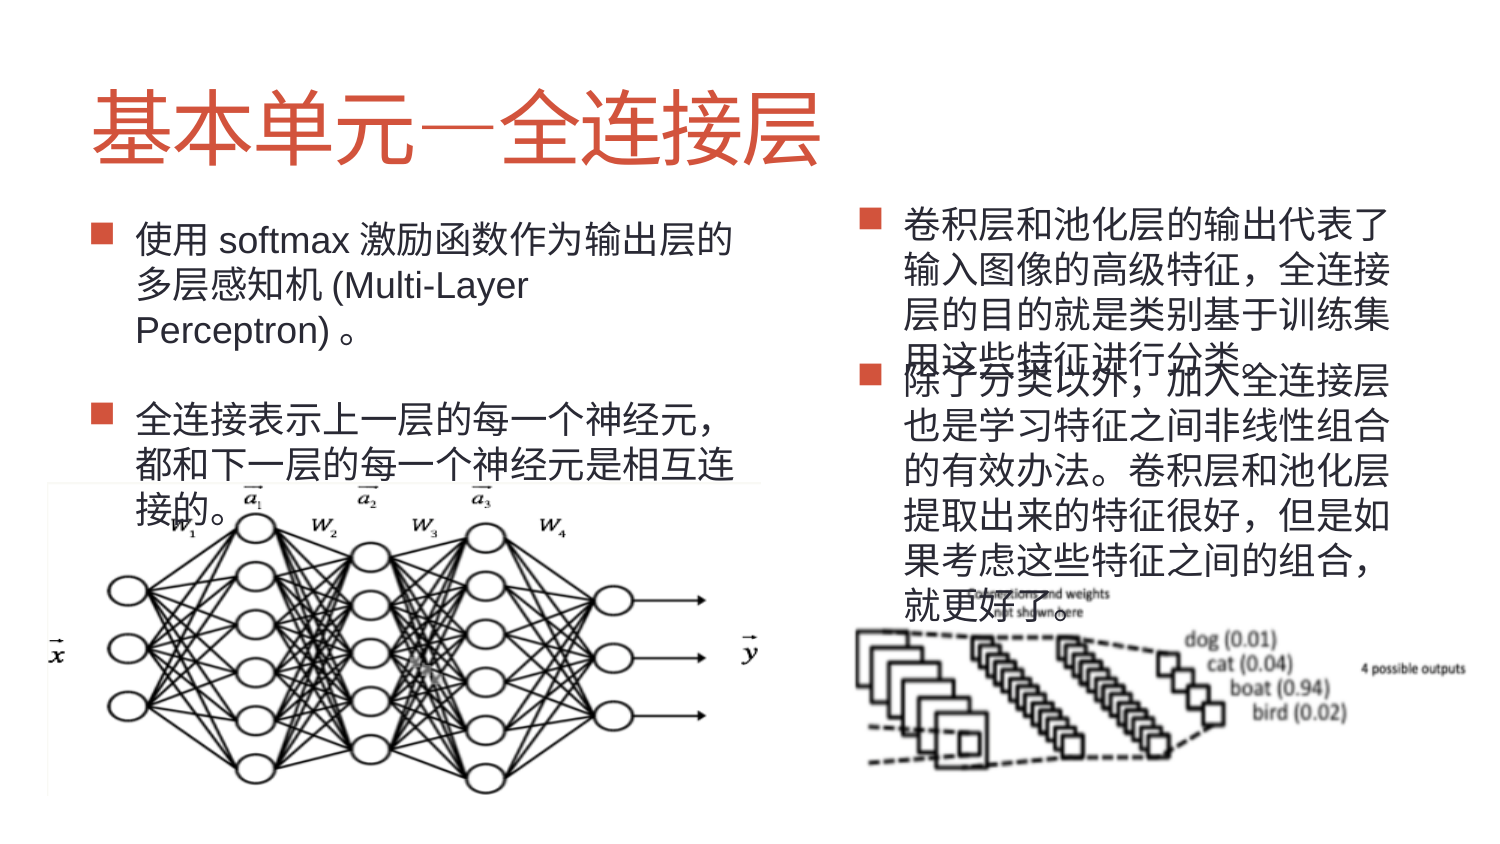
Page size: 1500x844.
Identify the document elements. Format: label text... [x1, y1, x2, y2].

picture [47, 482, 762, 796]
text_box 使用softmax激励函数作为输出层的多层感知机(Multi-Layer Perceptron)。 全连接表示上一层的每一个神经元，都和下一层的每一个神经元是相互连接的。 [73, 208, 760, 479]
text_box 卷积层和池化层的输出代表了输入图像的高级特征，全连接层的目的就是类别基于训练集用这些特征进行分类。 [841, 194, 1441, 389]
title 基本单元—全连接层 [75, 65, 1425, 188]
text_box 除了分类以外，加入全连接层也是学习特征之间非线性组合的有效办法。卷积层和池化层提取出来的特征很好，但是如果考虑这些特征之间的组合，就更好了。 [841, 349, 1425, 569]
picture [841, 569, 1475, 796]
